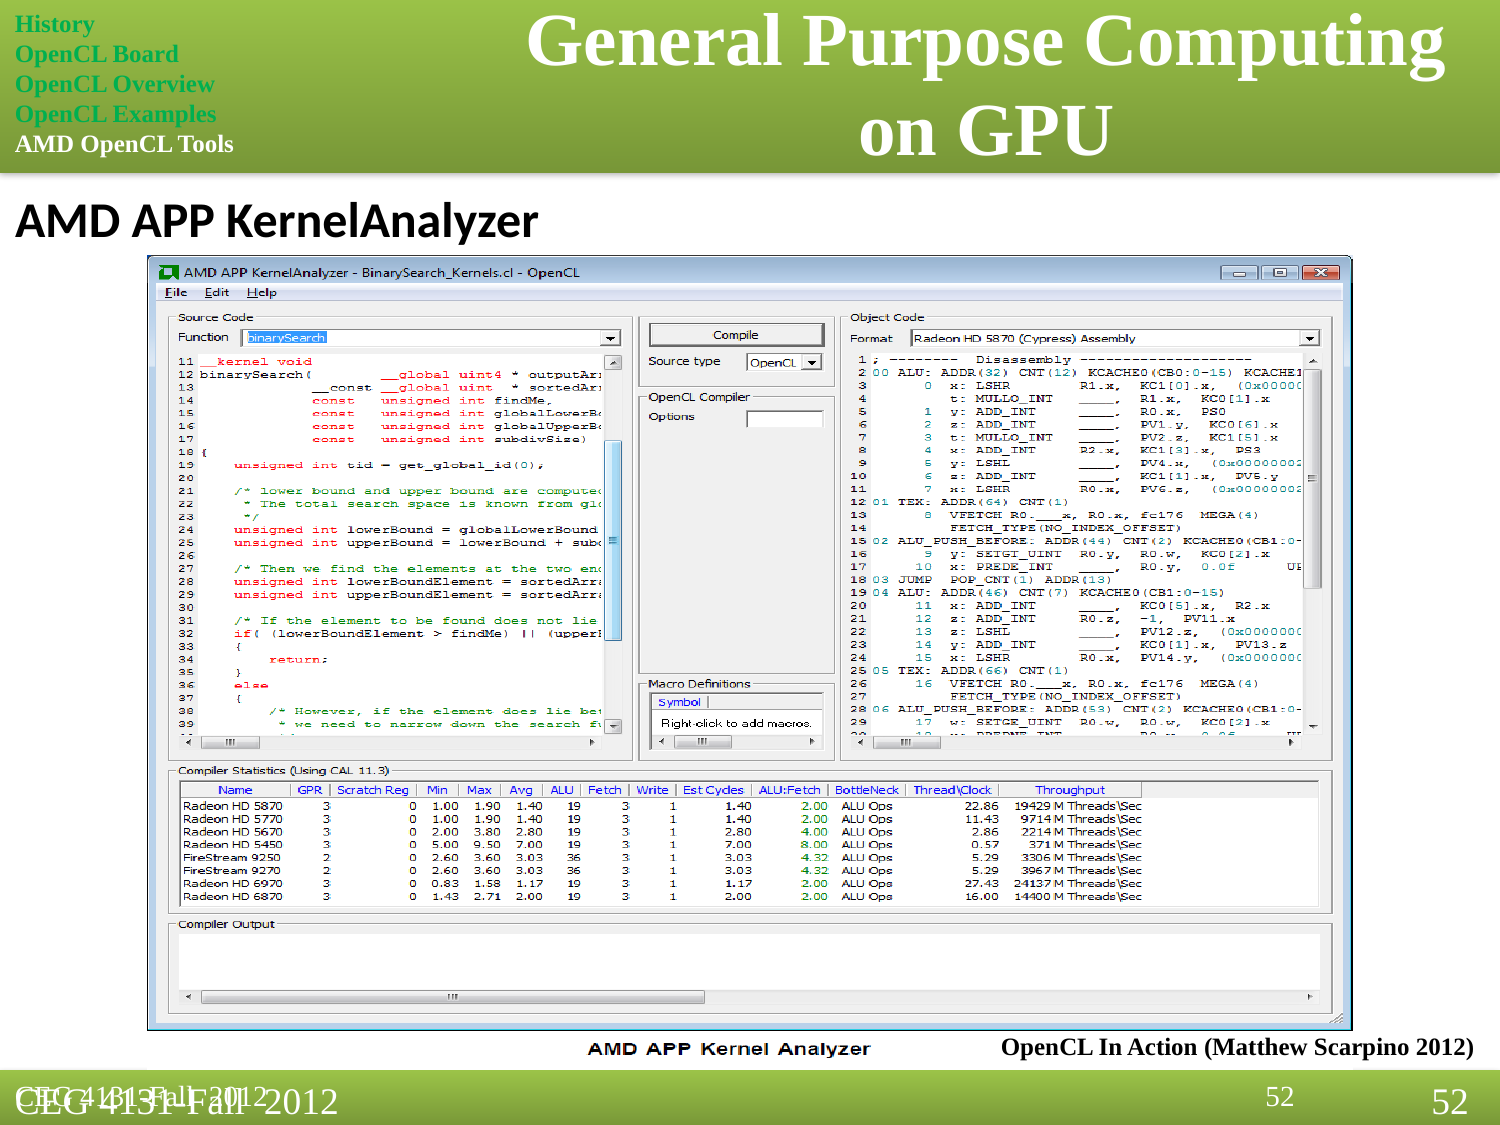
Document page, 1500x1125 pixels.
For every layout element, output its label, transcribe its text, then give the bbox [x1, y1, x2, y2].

text_box OpenCL In Action (Matthew Scarpino 2012) [1358, 1023, 1500, 1068]
text_box History OpenCL Board OpenCL Overview OpenCL Examples AMD OpenCL Tools [0, 0, 455, 165]
picture [147, 255, 1353, 1070]
list AMD APP KernelAnalyzer [0, 172, 585, 256]
slide_number CEG 4131-Fall 2012 52 [0, 1069, 1495, 1125]
